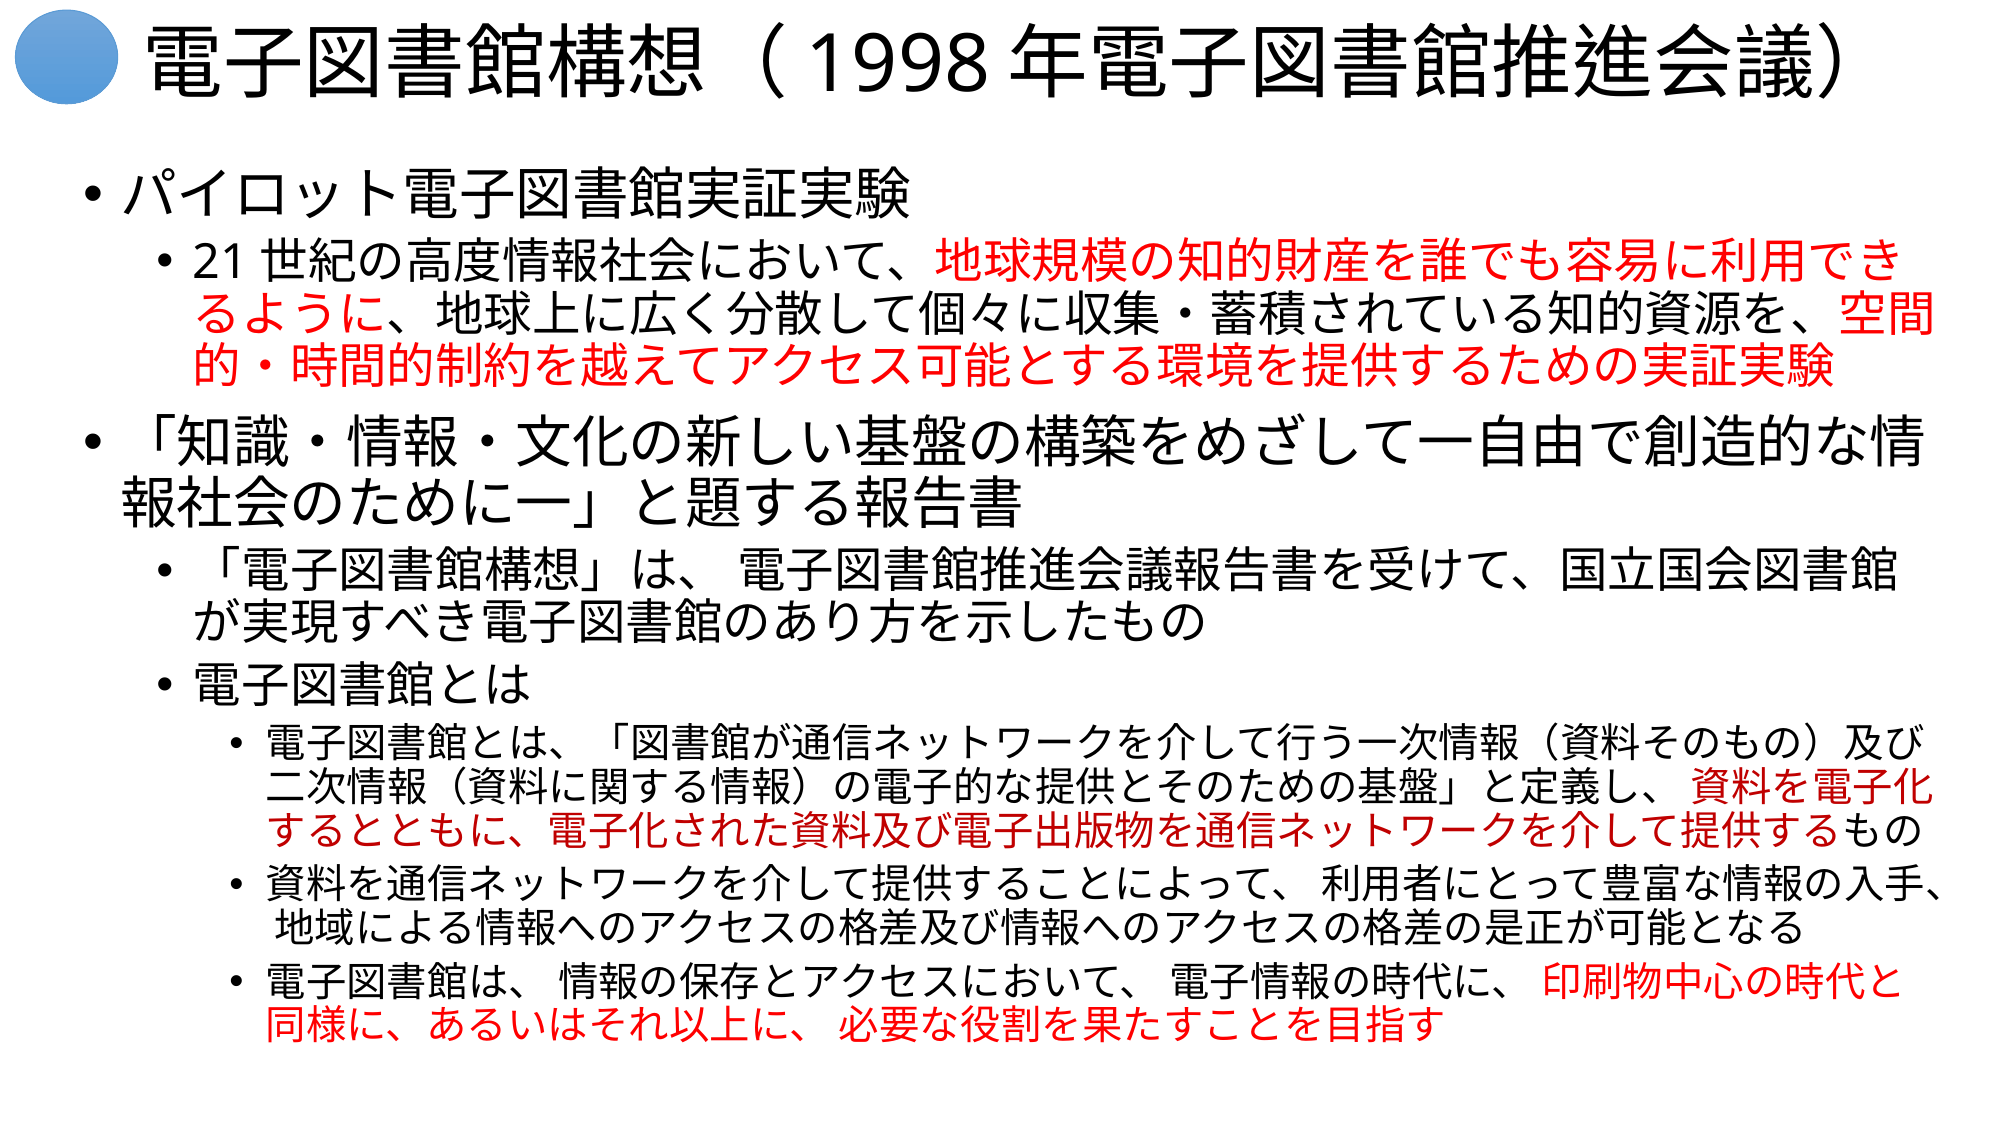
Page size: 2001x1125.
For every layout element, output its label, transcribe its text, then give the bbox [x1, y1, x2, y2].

text_box [14, 9, 119, 105]
list パイロット電子図書館実証実験 21世紀の高度情報社会において、地球規模の知的財産を誰でも容易に利用できるように、地球上に広く分散して個々に収集・蓄積されている知的資源を、空間的・時間的制約を越えてアクセス可能とする環境を提供するための実証実験 「知識・情報・文化の新しい基盤の構築をめざして一自由で創造的な情報社会のために一」と題する報告書 「電子図書館構想」は、 電子図書館推進会議報告書を受けて、国立国会図書館が実現すべき電子図書館のあり方を示したもの 電子図書館とは 電子図書館とは、「図書館が通信ネットワークを介して行う一次情報（資料そのもの）及び二次情報（資料に関する情報）の電子的な提供とそのための基盤」と定義し、 資料を電子化するとともに、電子化された資料及び電子出版物を通信ネットワークを介して提供するもの 資料を通信ネットワークを介して提供することによって、 利用者にとって豊富な情報の入手、 地域による情報へのアクセスの格差及び情報へのアクセスの格差の是正が可能となる 電子図書館は、 情報の保存とアクセスにおいて、 電子情報の時代に、 印刷物中心の時代と同様に、あるいはそれ以上に、 必要な役割を果たすことを目指す [68, 158, 1955, 1095]
title 電子図書館構想（1998年電子図書館推進会議） [20, 4, 1984, 127]
